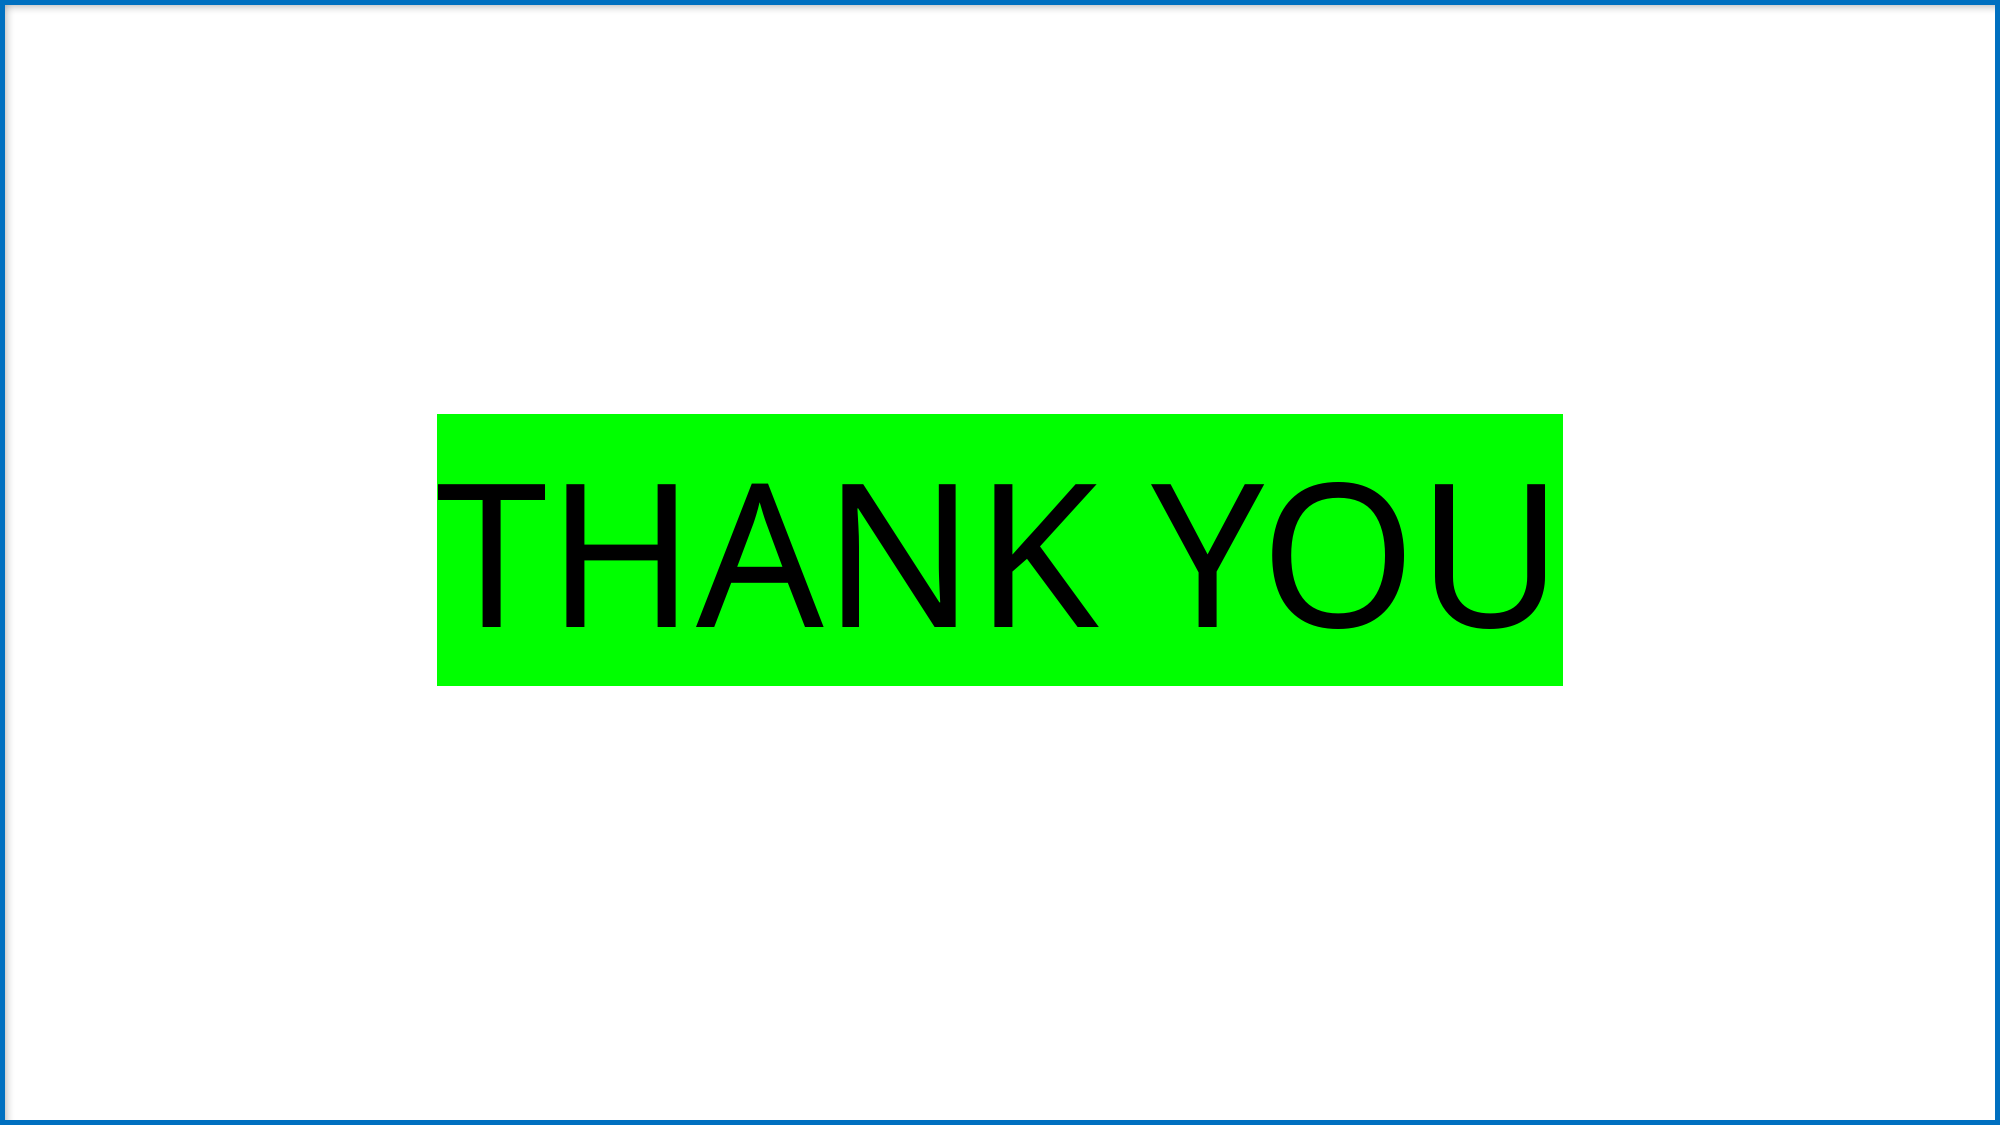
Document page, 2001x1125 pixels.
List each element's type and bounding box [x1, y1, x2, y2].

text_box [0, 0, 2000, 1125]
